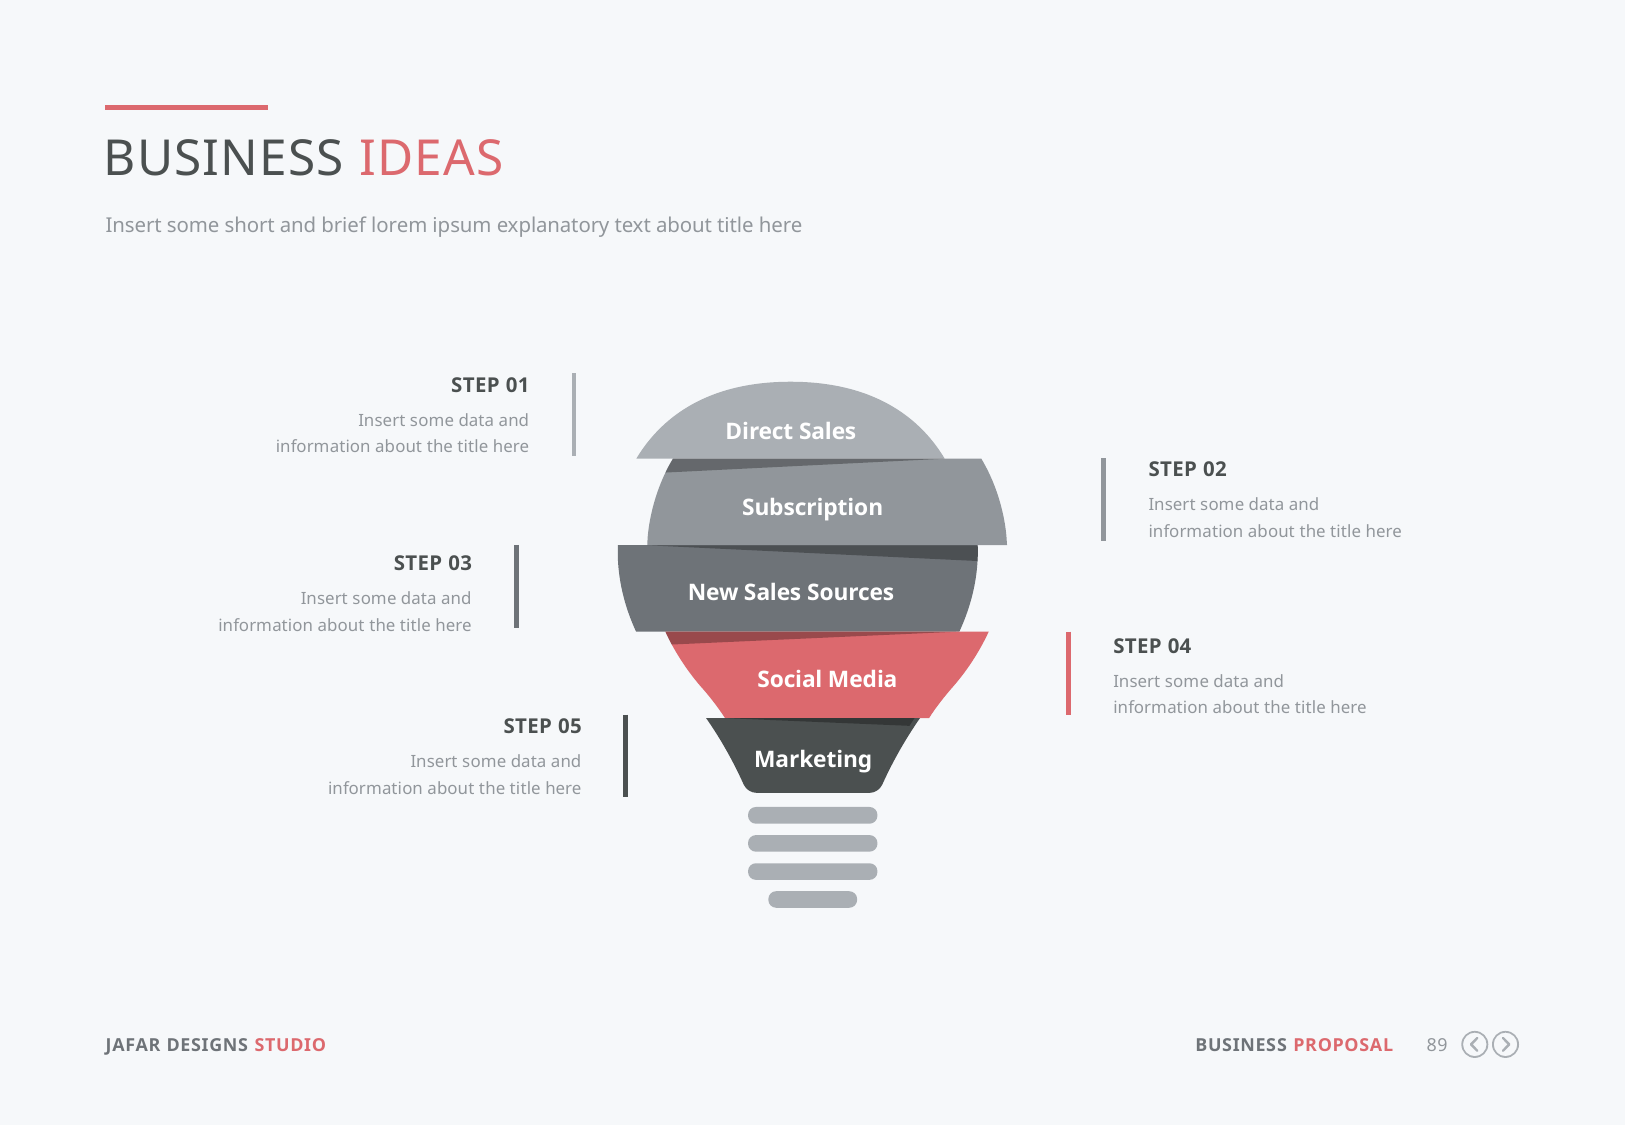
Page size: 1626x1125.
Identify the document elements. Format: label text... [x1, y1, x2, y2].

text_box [316, 713, 582, 799]
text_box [264, 372, 530, 457]
list Business Ideas [103, 125, 1518, 188]
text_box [1113, 632, 1379, 718]
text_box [616, 381, 1007, 908]
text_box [206, 550, 472, 636]
list Insert some short and brief lorem ipsum explanatory text about title here [105, 209, 1519, 241]
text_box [1148, 456, 1414, 542]
